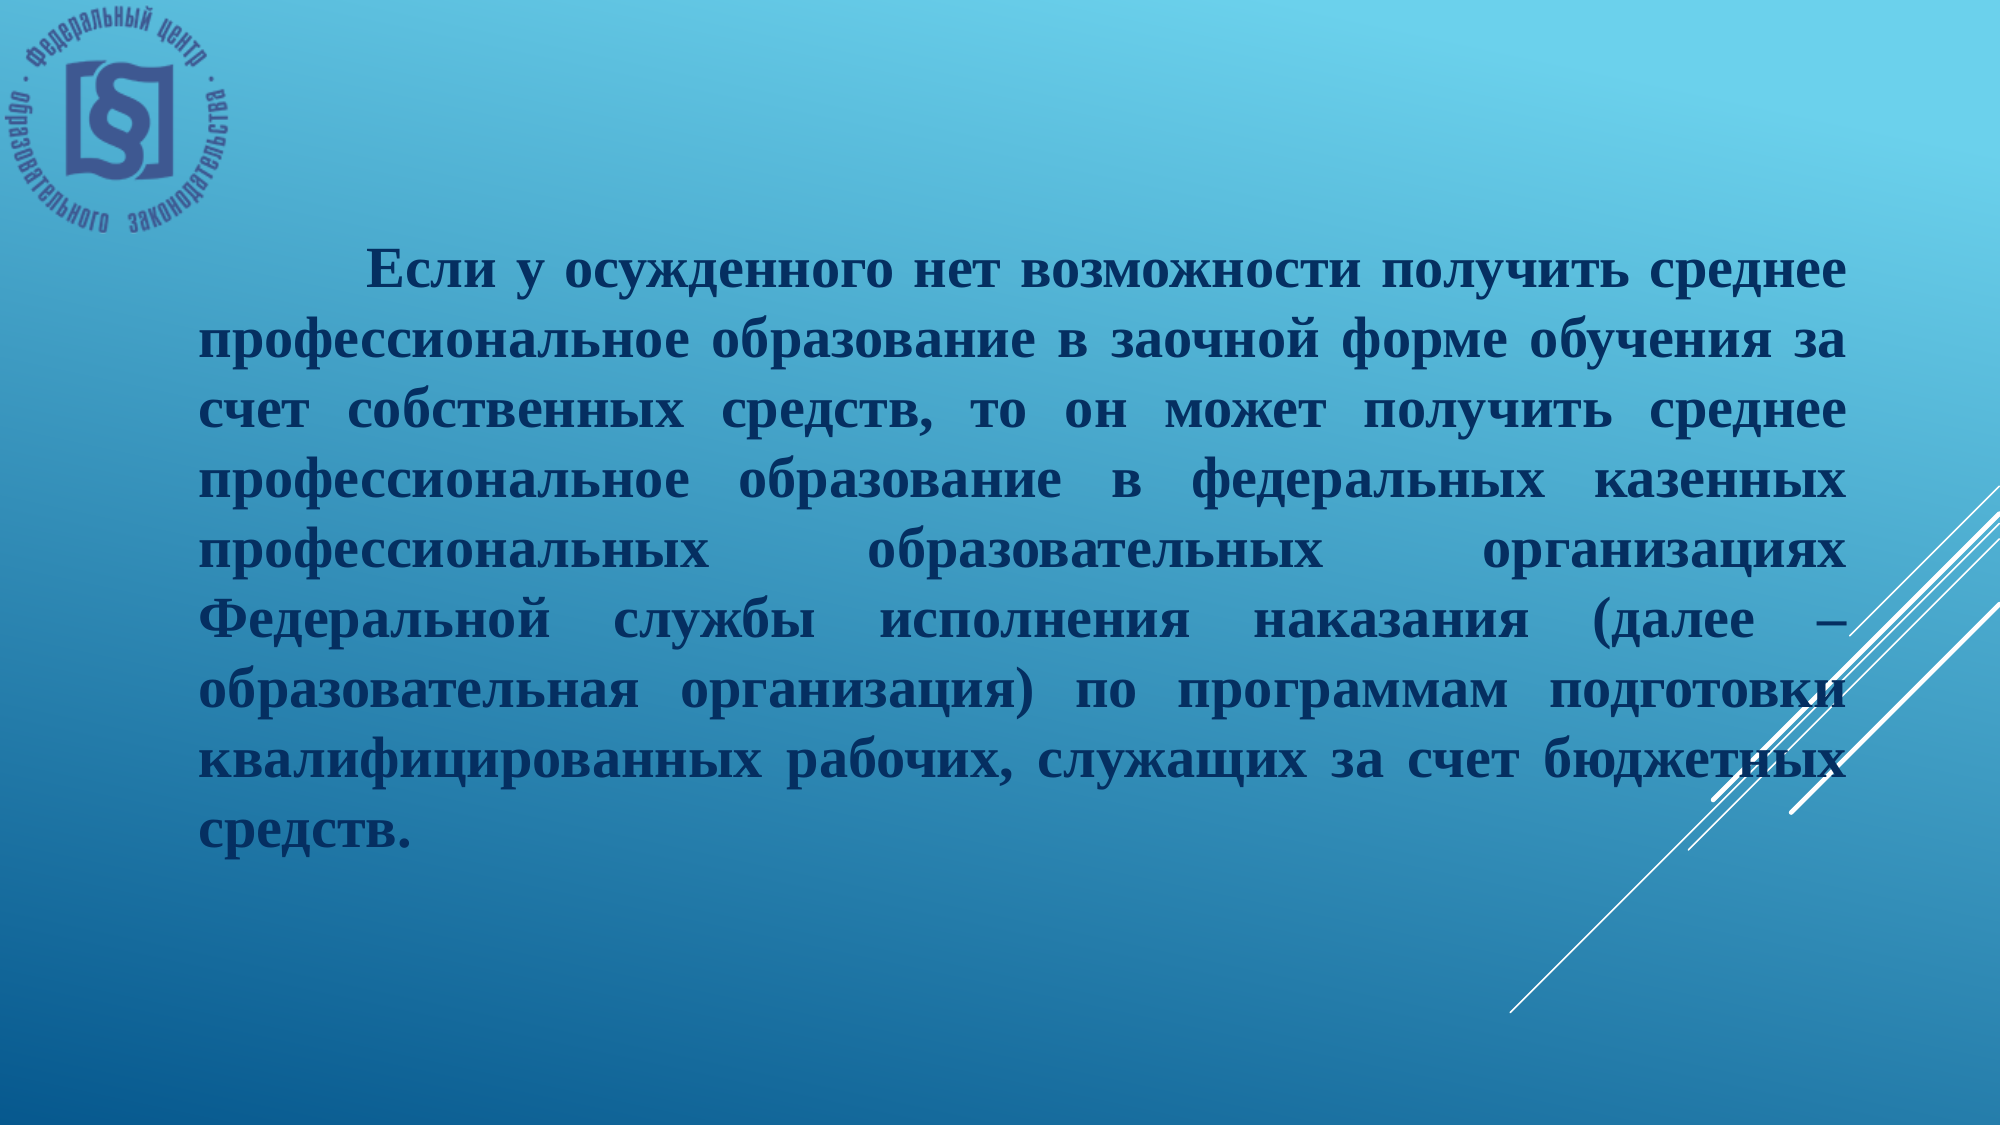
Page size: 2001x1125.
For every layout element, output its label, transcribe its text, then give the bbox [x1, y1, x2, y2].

picture [0, 0, 232, 241]
title Если у осужденного нет возможности получить среднее профессиональное образование в заочной форме обучения за счет собственных средств, то он может получить среднее профессиональное образование в федеральных казенных профессиональных образовательных организациях Федеральной службы исполнения наказания (далее – образовательная организация) по программам подготовки квалифицированных рабочих, служащих за счет бюджетных средств. [183, 221, 1863, 927]
